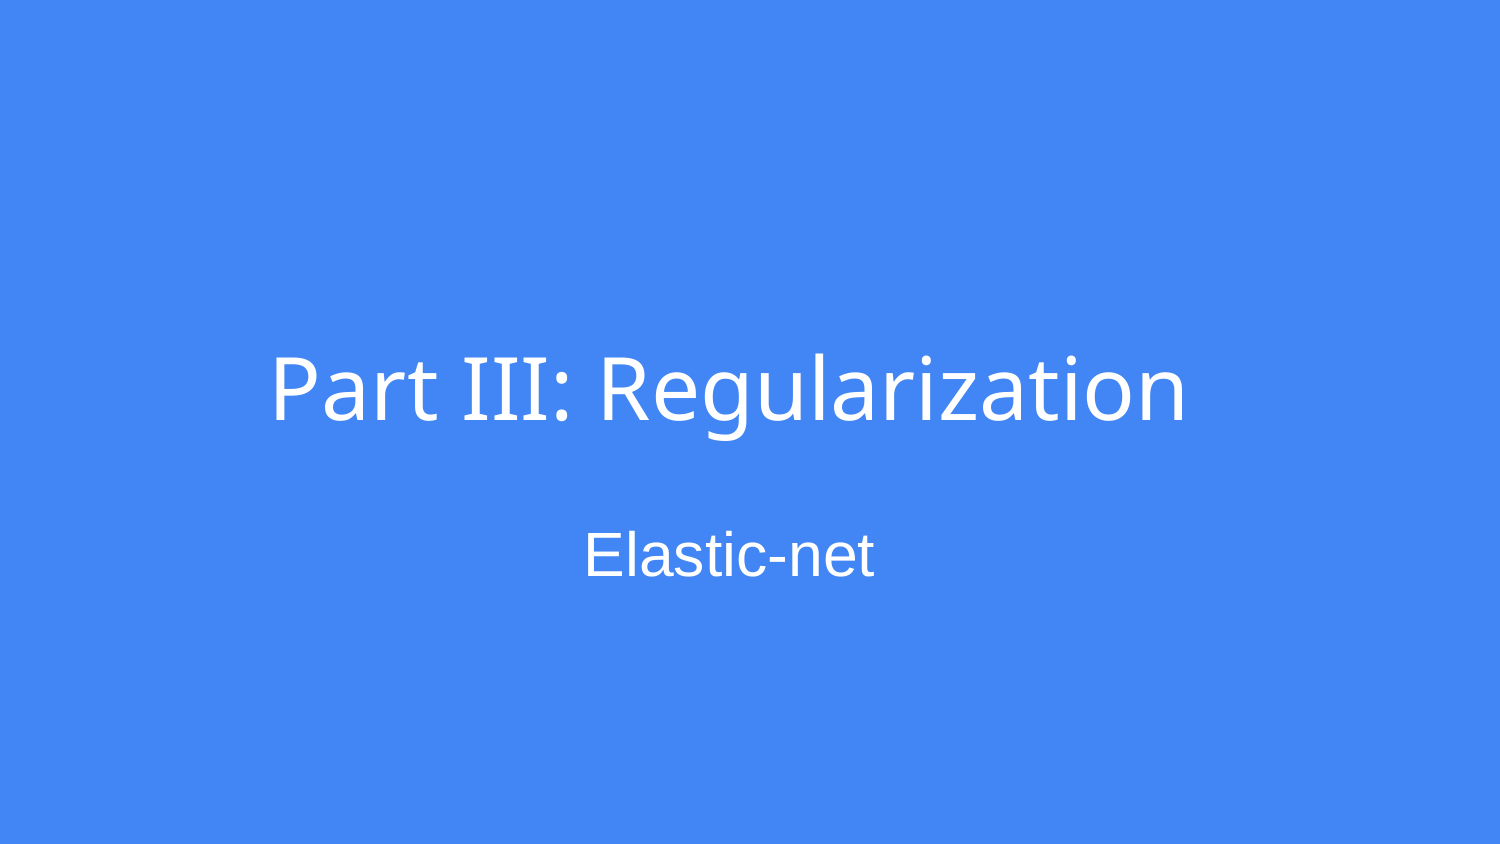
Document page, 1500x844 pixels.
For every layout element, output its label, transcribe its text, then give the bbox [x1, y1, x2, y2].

title Part III: Regularization [55, 302, 1404, 469]
text_box Elastic-net [286, 498, 1173, 603]
